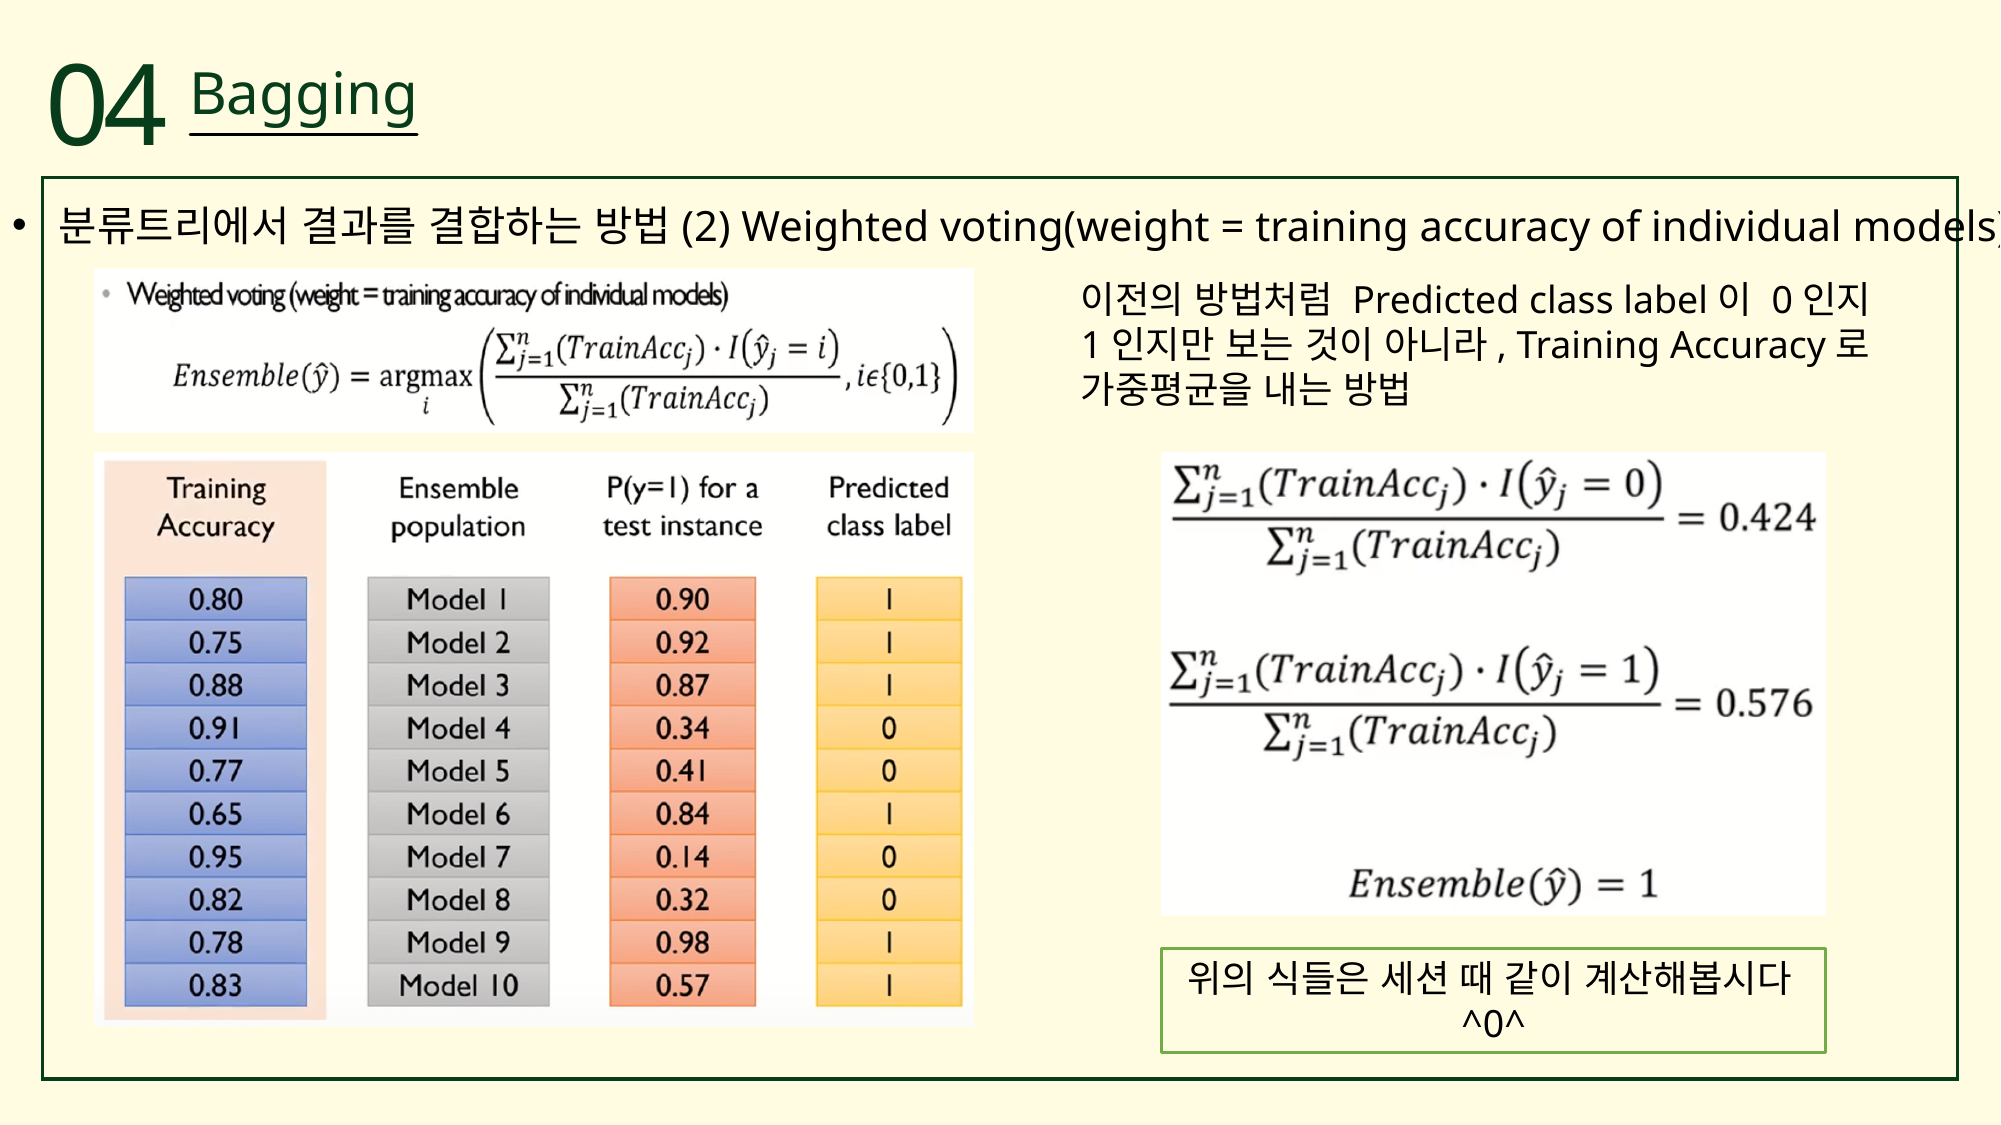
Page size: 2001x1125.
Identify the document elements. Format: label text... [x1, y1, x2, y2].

text_box 분류트리에서 결과를 결합하는 방법(2) Weighted voting(weight = training accuracy of individual models) [0, 191, 2000, 257]
text_box 04 [30, 25, 183, 176]
text_box 위의 식들은 세션 때 같이 계산해봅시다^0^ [1161, 948, 1826, 1053]
text_box 이전의 방법처럼 Predicted class label이 0인지 1인지만 보는 것이 아니라, Training Accuracy로 가중평균을 내는 방법 [1066, 268, 1922, 418]
picture [94, 268, 974, 433]
picture [94, 452, 974, 1027]
text_box Bagging [174, 48, 433, 134]
picture [1161, 452, 1826, 916]
